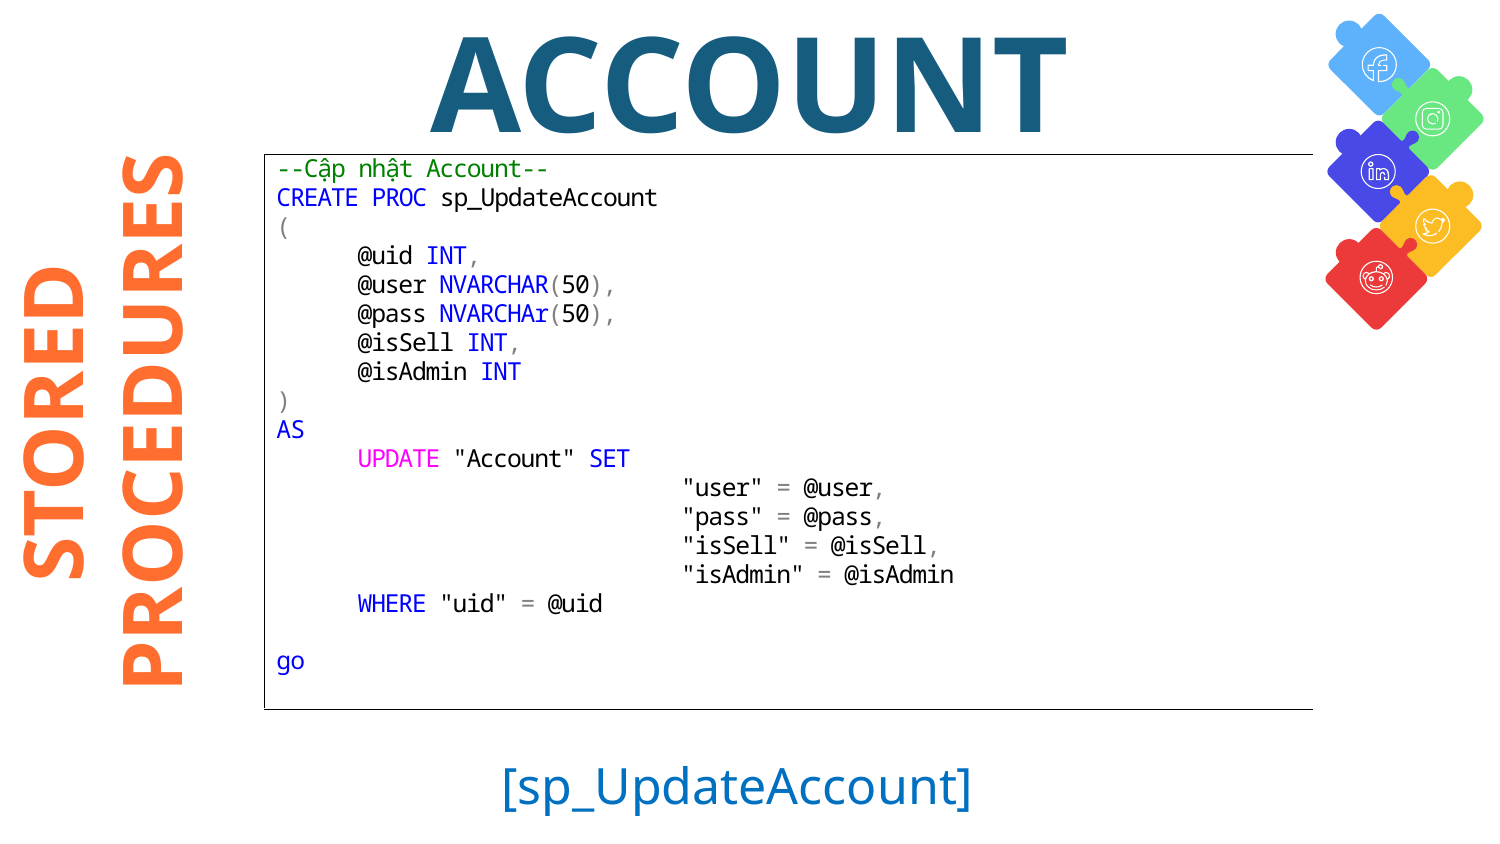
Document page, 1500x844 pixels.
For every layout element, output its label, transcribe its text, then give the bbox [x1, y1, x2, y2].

text_box [sp_UpdateAccount] [486, 776, 1014, 823]
title STORED PROCEDURES [0, 160, 199, 844]
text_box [1324, 13, 1485, 330]
text_box ACCOUNT [0, 0, 1500, 160]
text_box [263, 153, 1314, 768]
